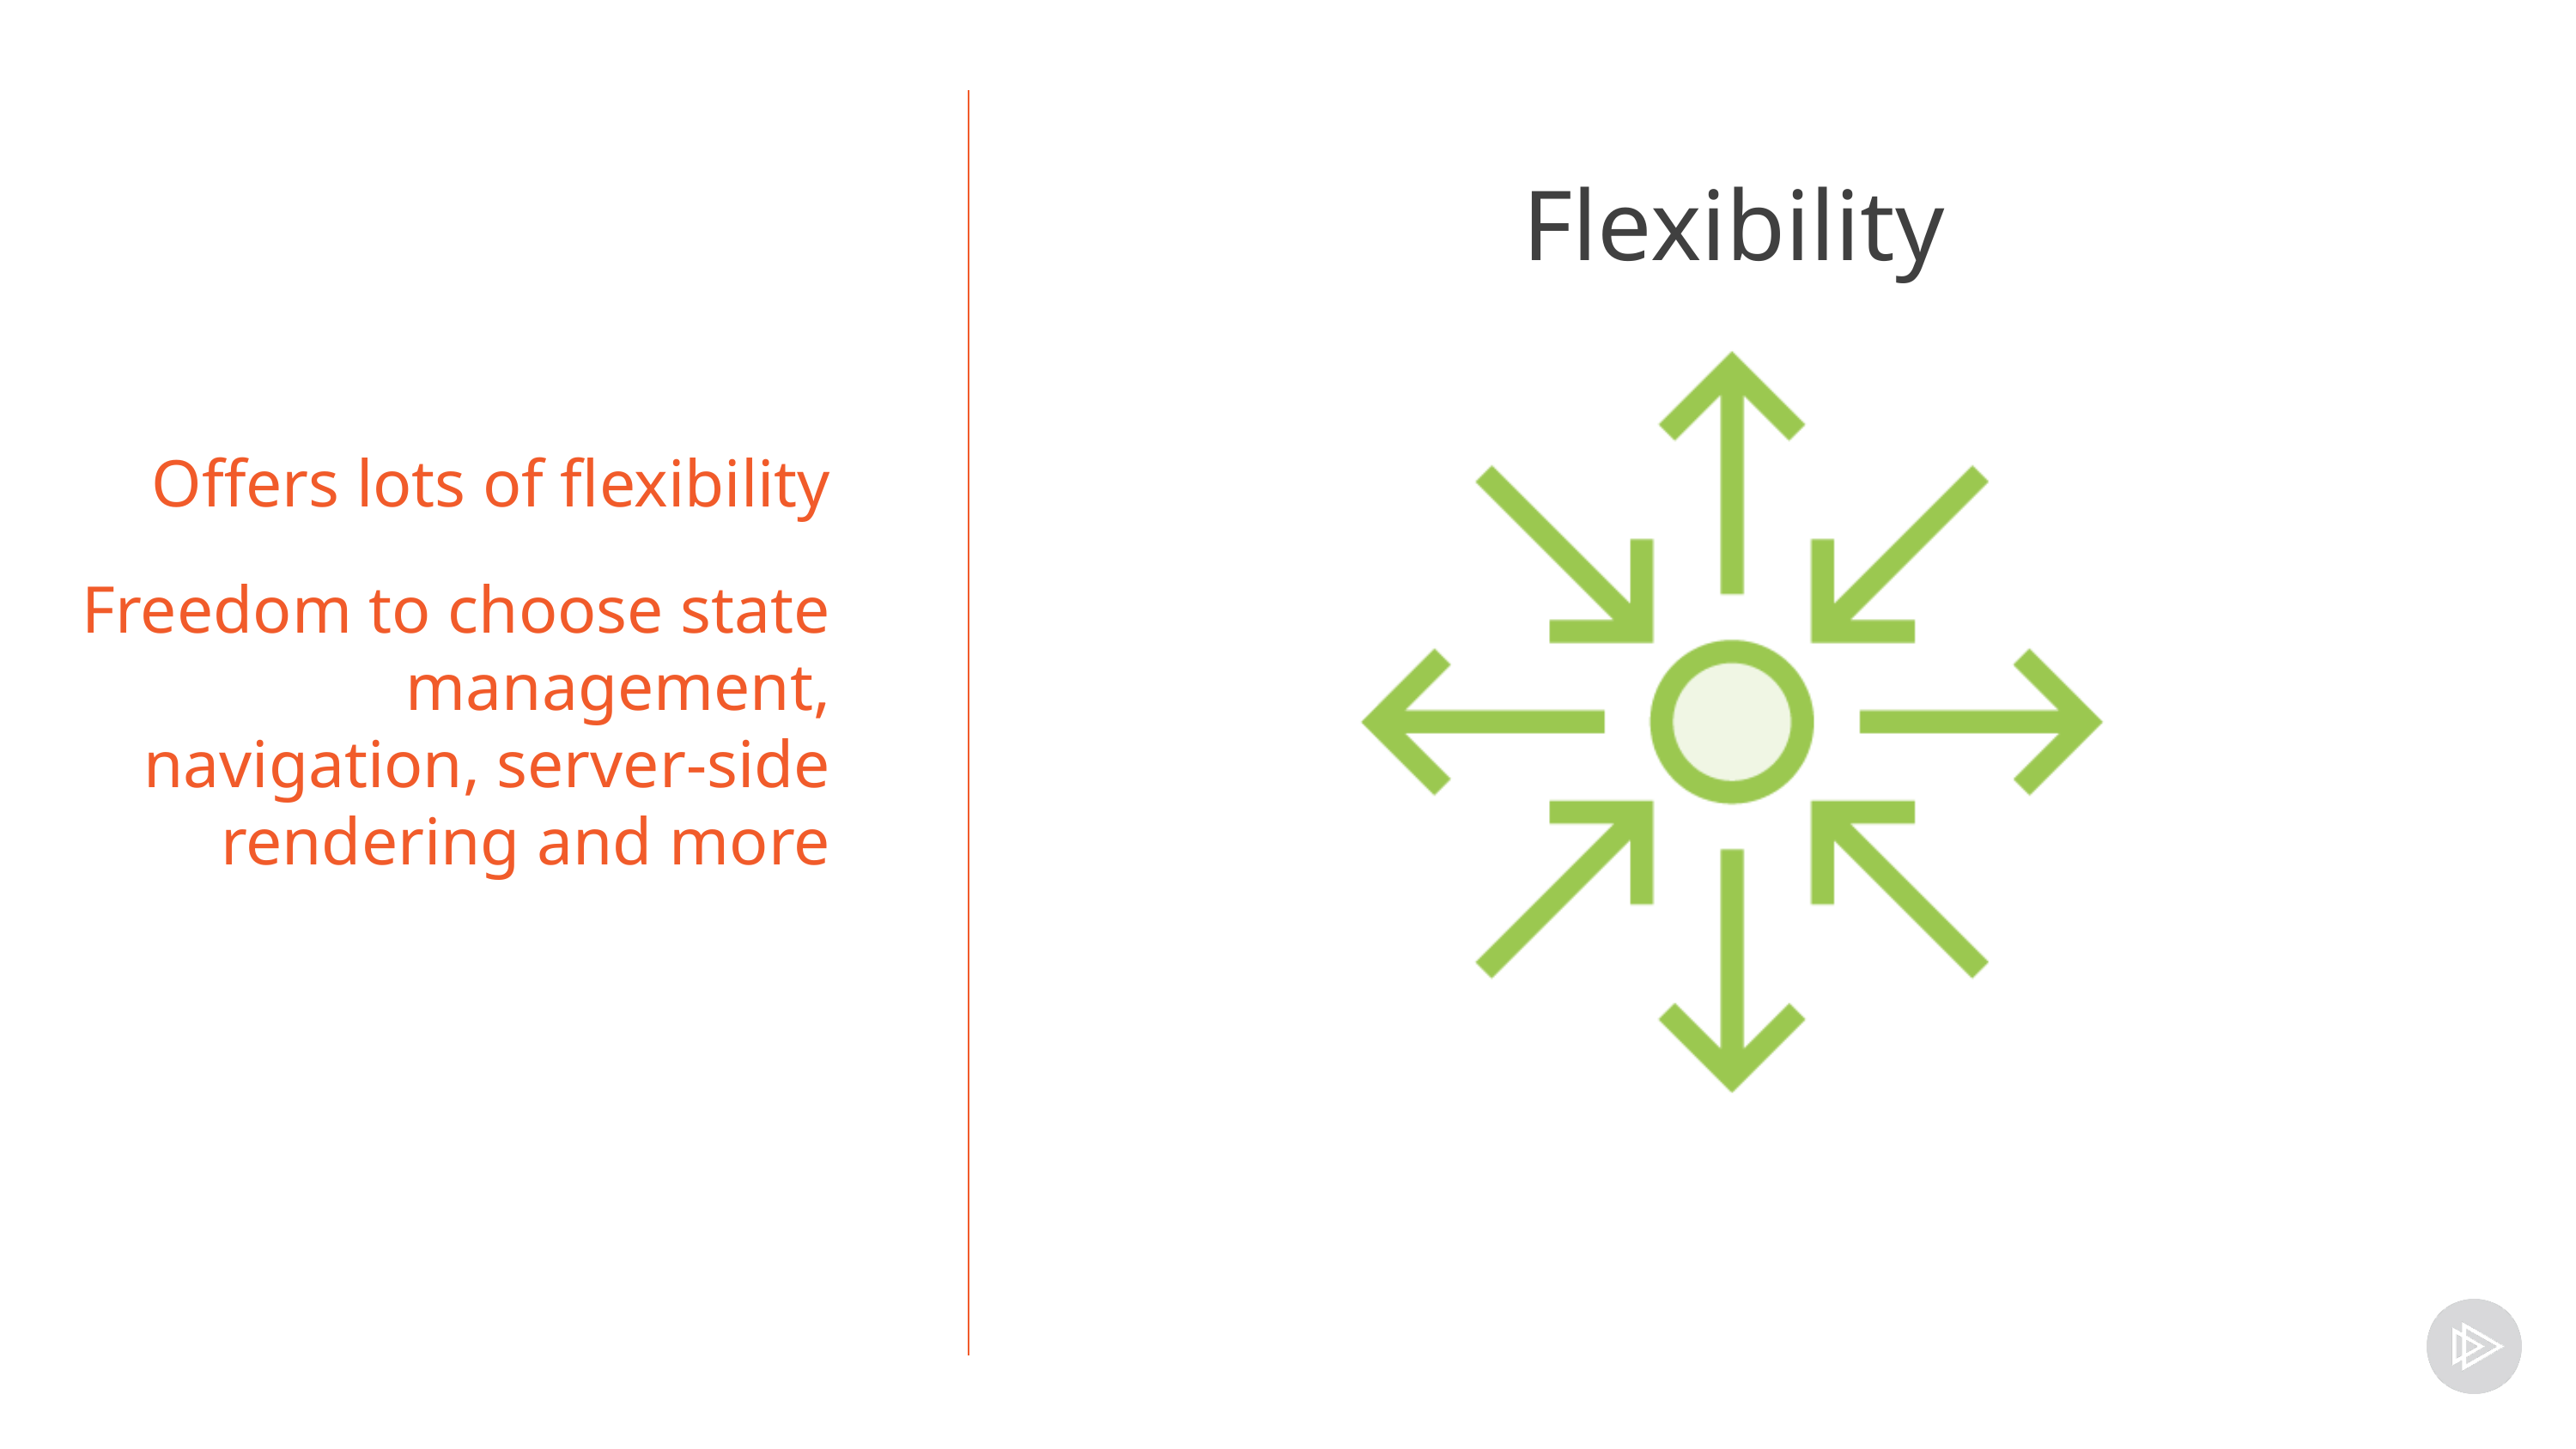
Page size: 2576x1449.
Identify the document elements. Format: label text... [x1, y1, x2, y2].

text_box Flexibility [595, 175, 2576, 268]
list Offers lots of flexibility Freedom to choose state management, navigation, server-side rendering and more [49, 90, 844, 1355]
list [1348, 337, 2119, 1108]
